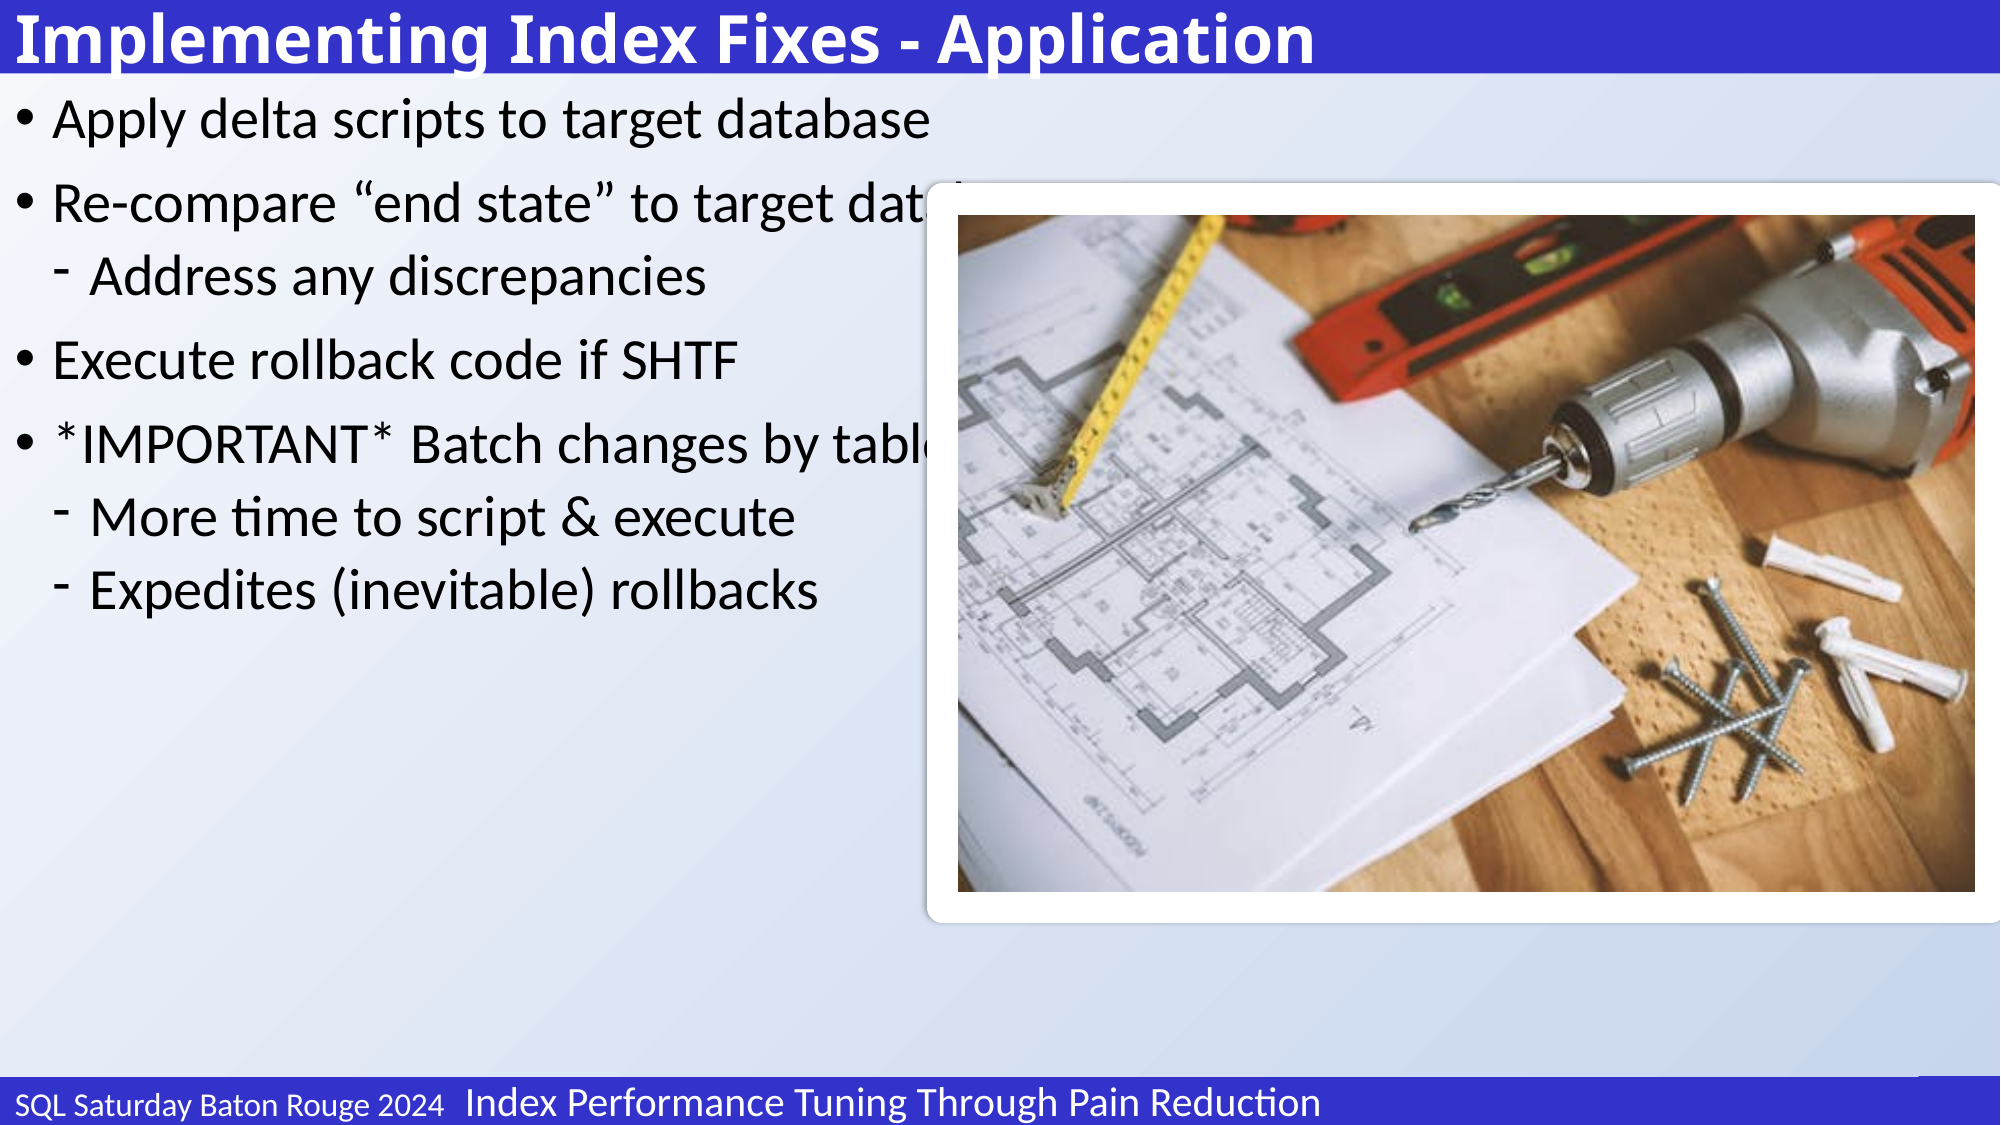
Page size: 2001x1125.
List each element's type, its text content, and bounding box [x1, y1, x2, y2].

title Implementing Index Fixes - Application [0, 0, 2000, 74]
picture [957, 214, 1975, 892]
list Apply delta scripts to target database Re-compare “end state” to target database Address any discrepancies Execute rollback code if SHTF *IMPORTANT* Batch changes by table More time to script & execute Expedites (inevitable) rollbacks [0, 74, 2000, 1077]
